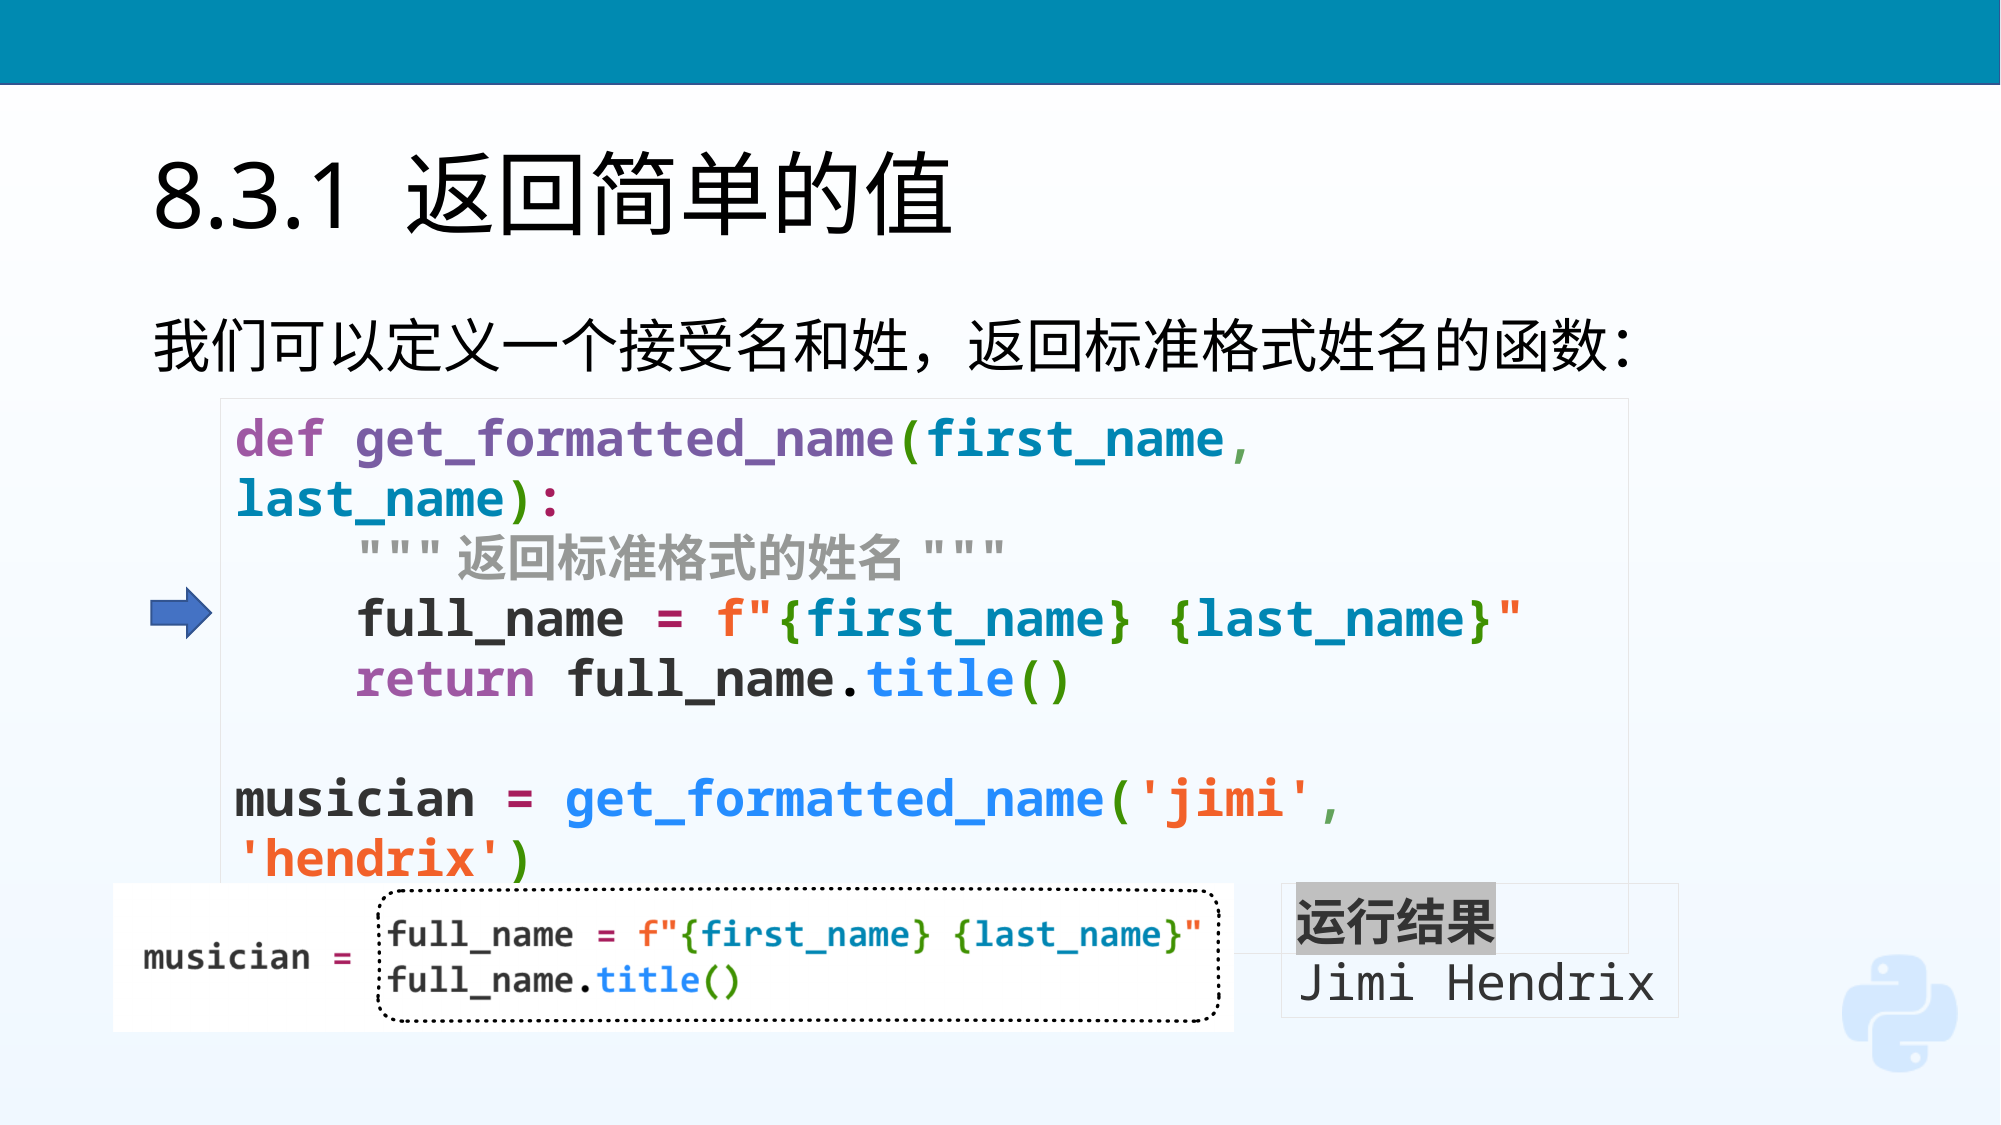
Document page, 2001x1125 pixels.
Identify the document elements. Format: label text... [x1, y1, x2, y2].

title 8.3.1 返回简单的值 [137, 115, 1863, 282]
text_box 运行结果 Jimi Hendrix [1281, 883, 1679, 1018]
picture [113, 883, 1234, 1032]
text_box def get_formatted_name(first_name, last_name): """返回标准格式的姓名""" full_name = f"{first_name} {last_name}" return full_name.title() musician = get_formatted_name('jimi', 'hendrix') print(musician) [220, 398, 1629, 954]
picture [1842, 946, 1958, 1081]
list 我们可以定义一个接受名和姓，返回标准格式姓名的函数： [137, 310, 1863, 1024]
text_box [150, 586, 213, 640]
